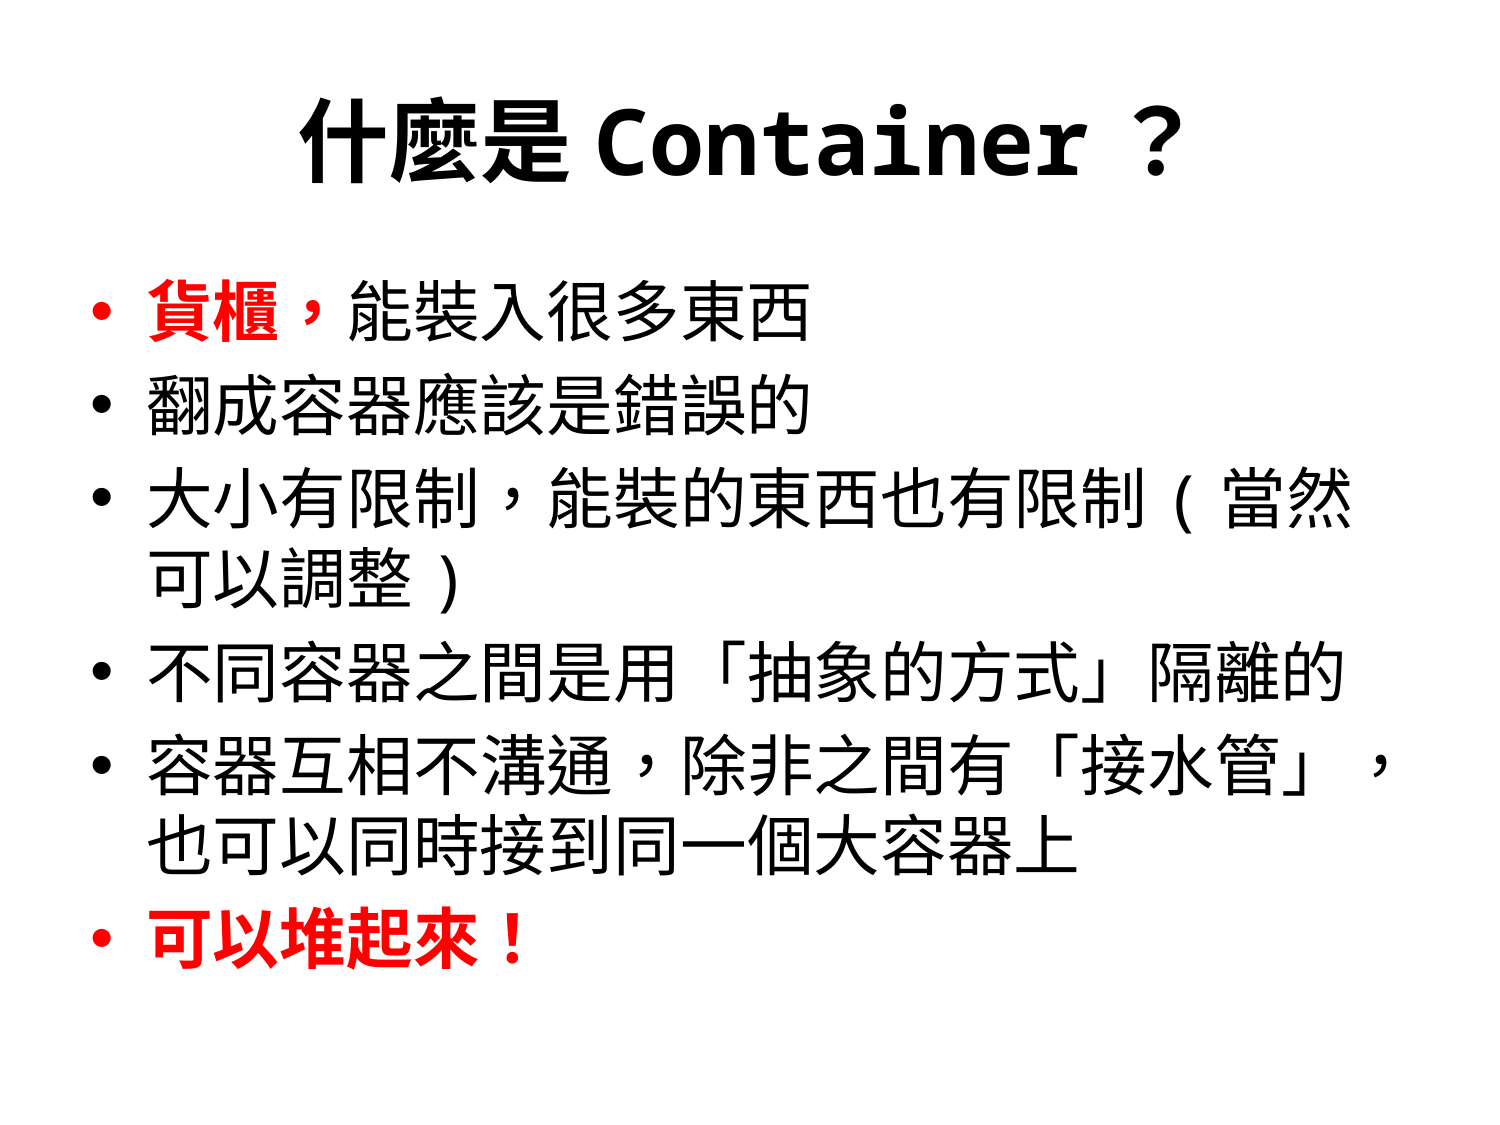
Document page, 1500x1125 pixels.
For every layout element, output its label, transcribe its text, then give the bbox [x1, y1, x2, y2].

list 貨櫃，能裝入很多東西 翻成容器應該是錯誤的 大小有限制，能裝的東西也有限制(當然可以調整) 不同容器之間是用「抽象的方式」隔離的 容器互相不溝通，除非之間有「接水管」，也可以同時接到同一個大容器上 可以堆起來！ [75, 262, 1425, 1005]
title 什麼是Container？ [75, 45, 1425, 233]
